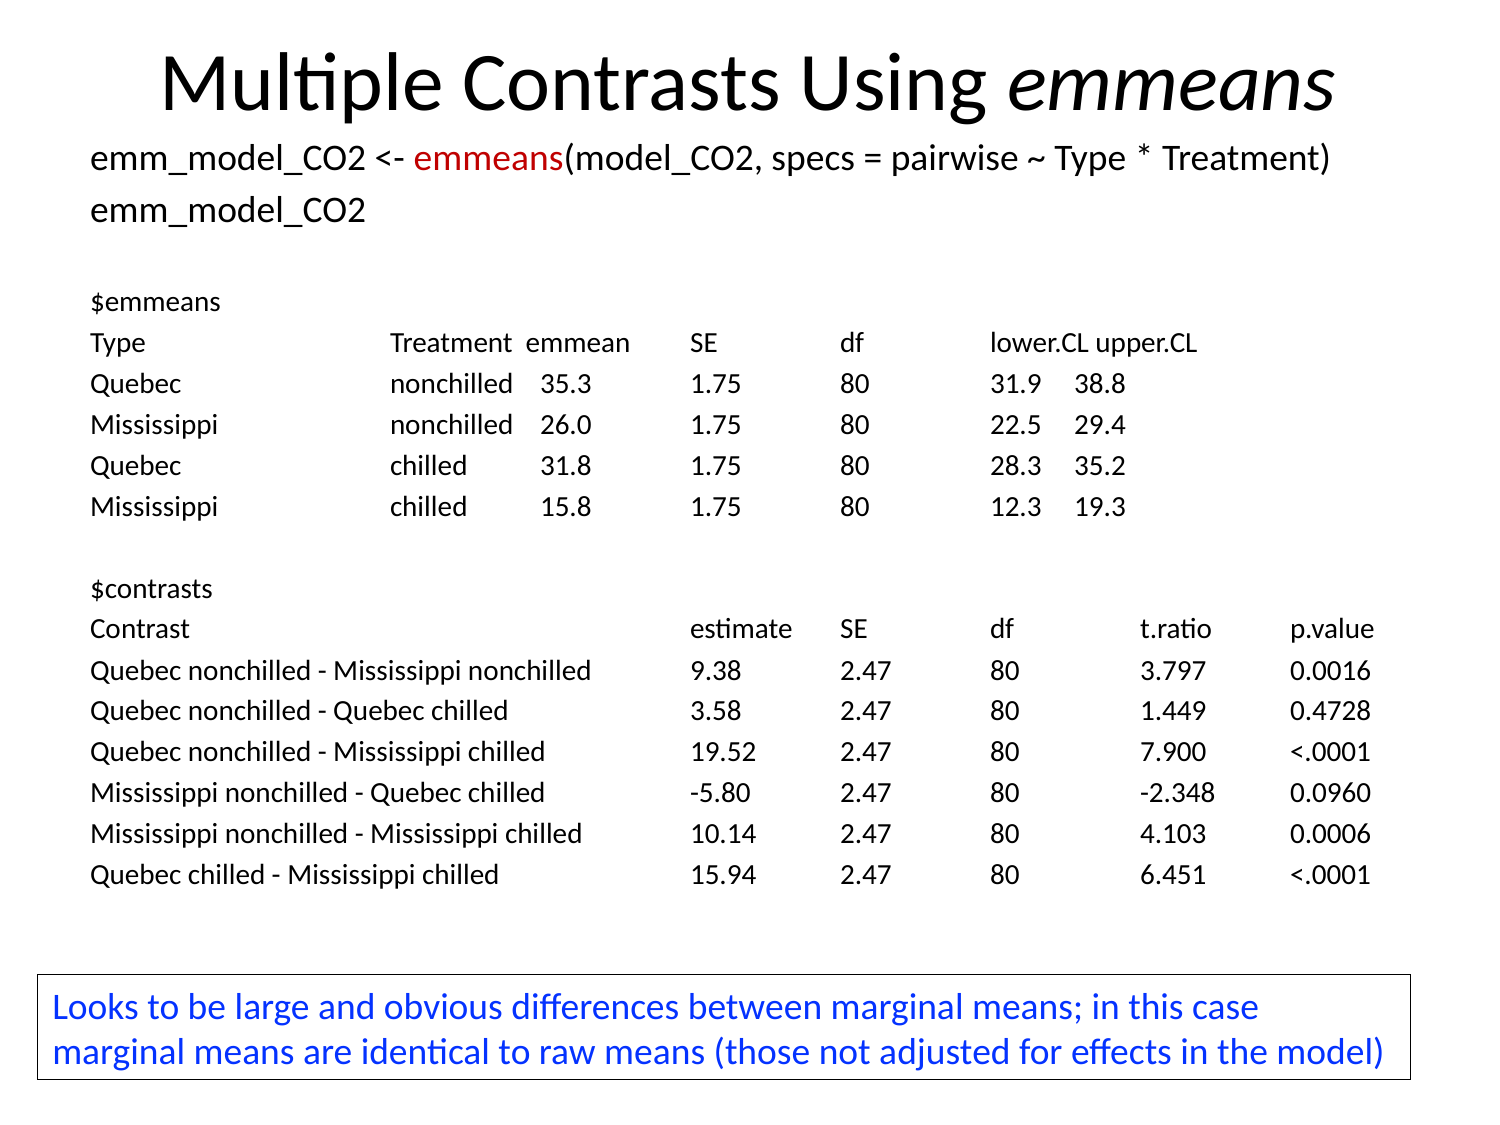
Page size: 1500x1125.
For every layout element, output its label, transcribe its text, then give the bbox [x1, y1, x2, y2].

text_box Looks to be large and obvious differences between marginal means; in this case marginal means are identical to raw means (those not adjusted for effects in the model) [37, 974, 1411, 1080]
title Multiple Contrasts Using emmeans [72, 0, 1423, 155]
list emm_model_CO2 <- emmeans(model_CO2, specs = pairwise ~ Type * Treatment) emm_model_CO2 $emmeans Type Treatment emmean SE df lower.CL upper.CL Quebec nonchilled 35.3 1.75 80 31.9 38.8 Mississippi nonchilled 26.0 1.75 80 22.5 29.4 Quebec chilled 31.8 1.75 80 28.3 35.2 Mississippi chilled 15.8 1.75 80 12.3 19.3 $contrasts Contrast estimate SE df t.ratio p.value Quebec nonchilled - Mississippi nonchilled 9.38 2.47 80 3.797 0.0016 Quebec nonchilled - Quebec chilled 3.58 2.47 80 1.449 0.4728 Quebec nonchilled - Mississippi chilled 19.52 2.47 80 7.900 <.0001 Mississippi nonchilled - Quebec chilled -5.80 2.47 80 -2.348 0.0960 Mississippi nonchilled - Mississippi chilled 10.14 2.47 80 4.103 0.0006 Quebec chilled - Mississippi chilled 15.94 2.47 80 6.451 <.0001 [75, 125, 1450, 1113]
